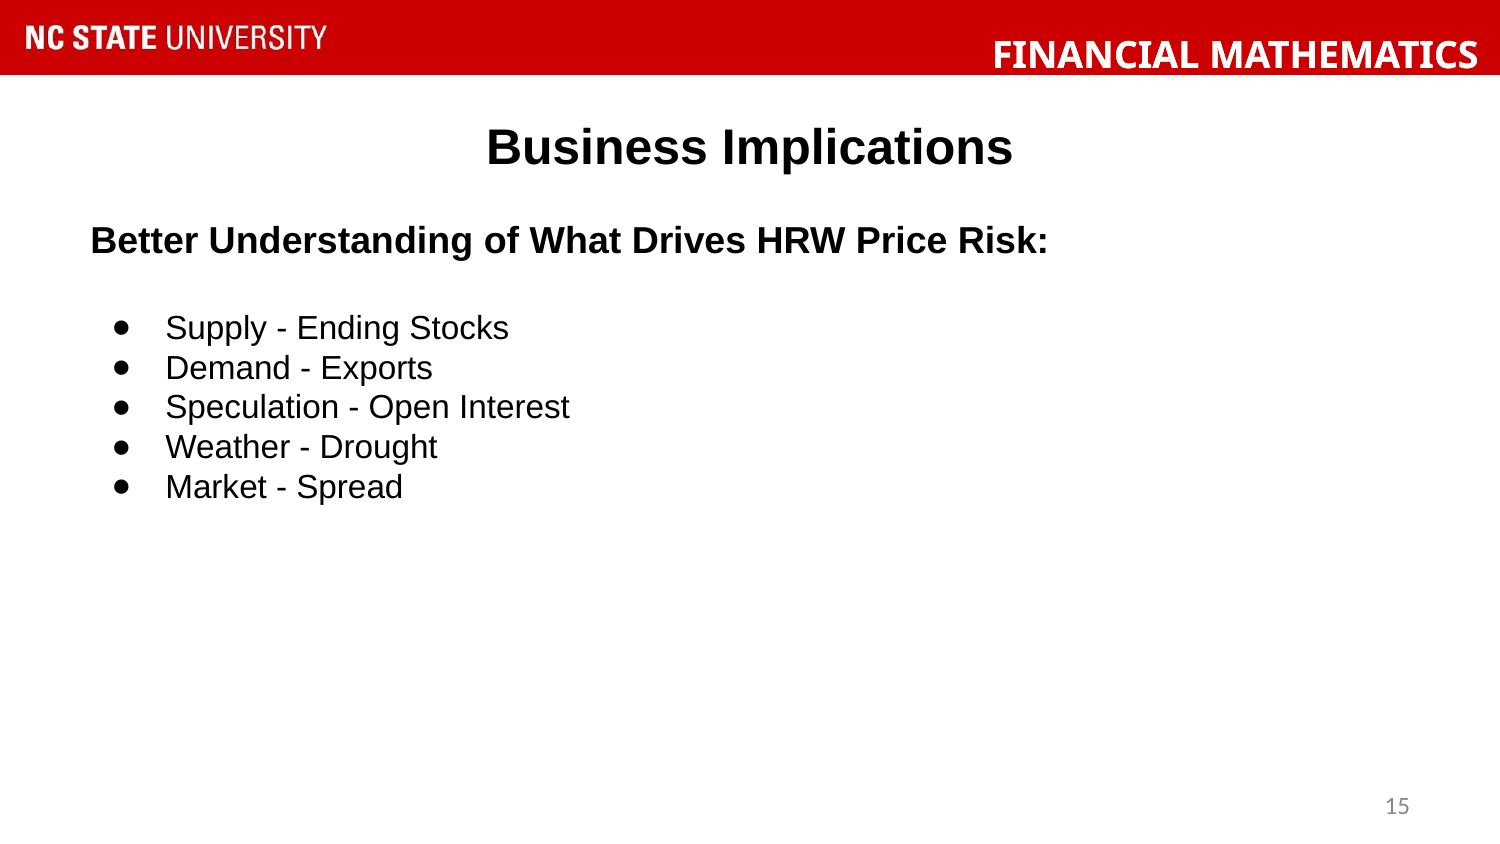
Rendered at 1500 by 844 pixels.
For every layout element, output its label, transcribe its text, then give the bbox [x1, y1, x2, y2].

picture [0, 0, 1500, 75]
slide_number ‹#› [1074, 782, 1425, 827]
text_box Business Implications [113, 99, 1387, 201]
text_box Better Understanding of What Drives HRW Price Risk: Supply - Ending Stocks Demand - Exports Speculation - Open Interest Weather - Drought Market - Spread [75, 200, 1219, 651]
